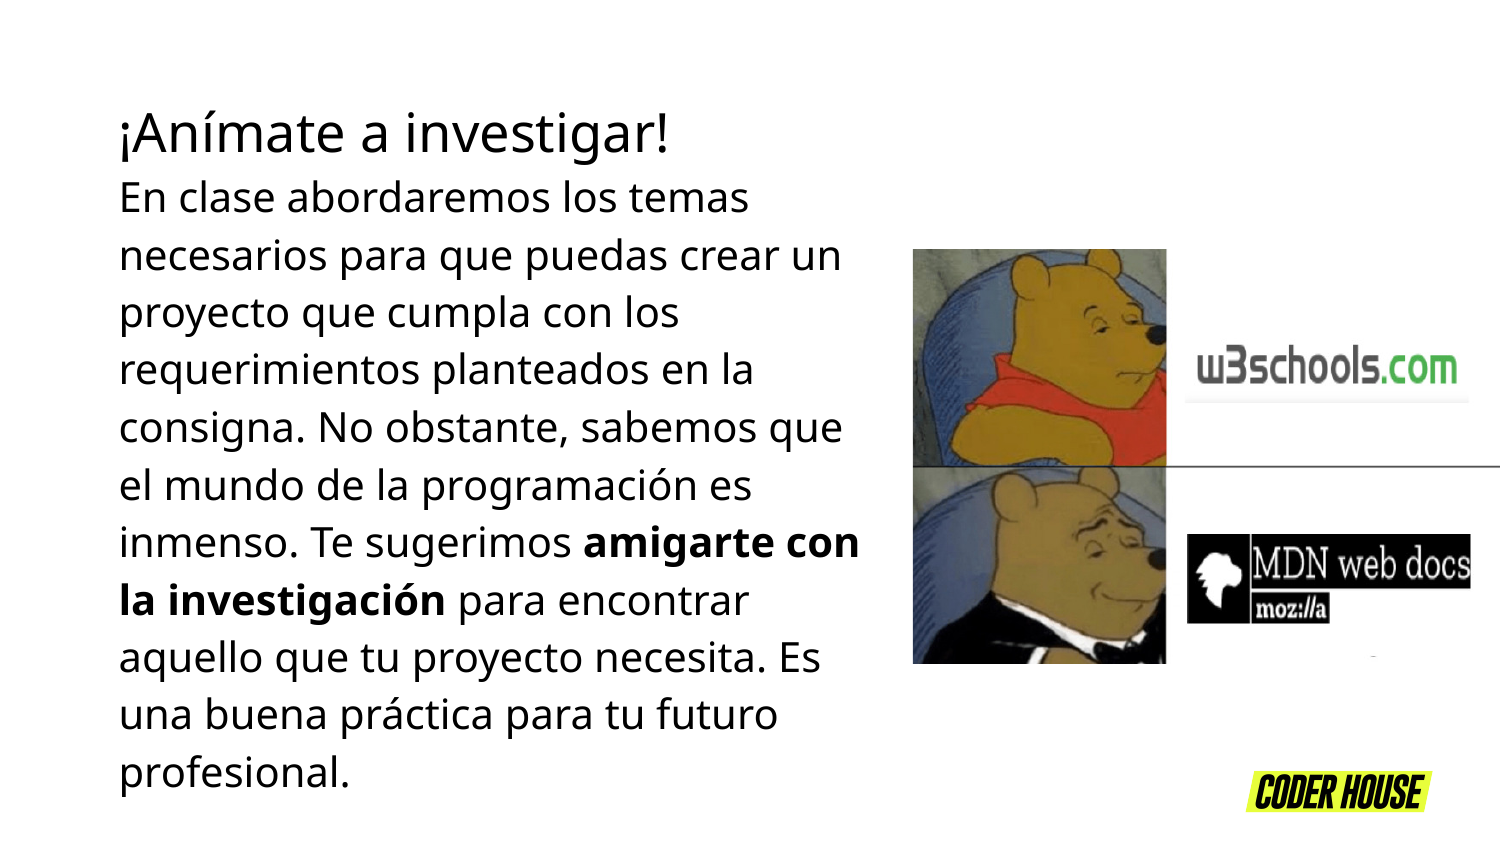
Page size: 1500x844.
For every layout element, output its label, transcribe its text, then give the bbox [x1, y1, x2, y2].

text_box En clase abordaremos los temas necesarios para que puedas crear un proyecto que cumpla con los requerimientos planteados en la consigna. No obstante, sabemos que el mundo de la programación es inmenso. Te sugerimos amigarte con la investigación para encontrar aquello que tu proyecto necesita. Es una buena práctica para tu futuro profesional. [103, 225, 888, 735]
picture [1241, 764, 1437, 819]
text_box ¡Anímate a investigar! [103, 83, 1308, 225]
picture [912, 248, 1500, 664]
